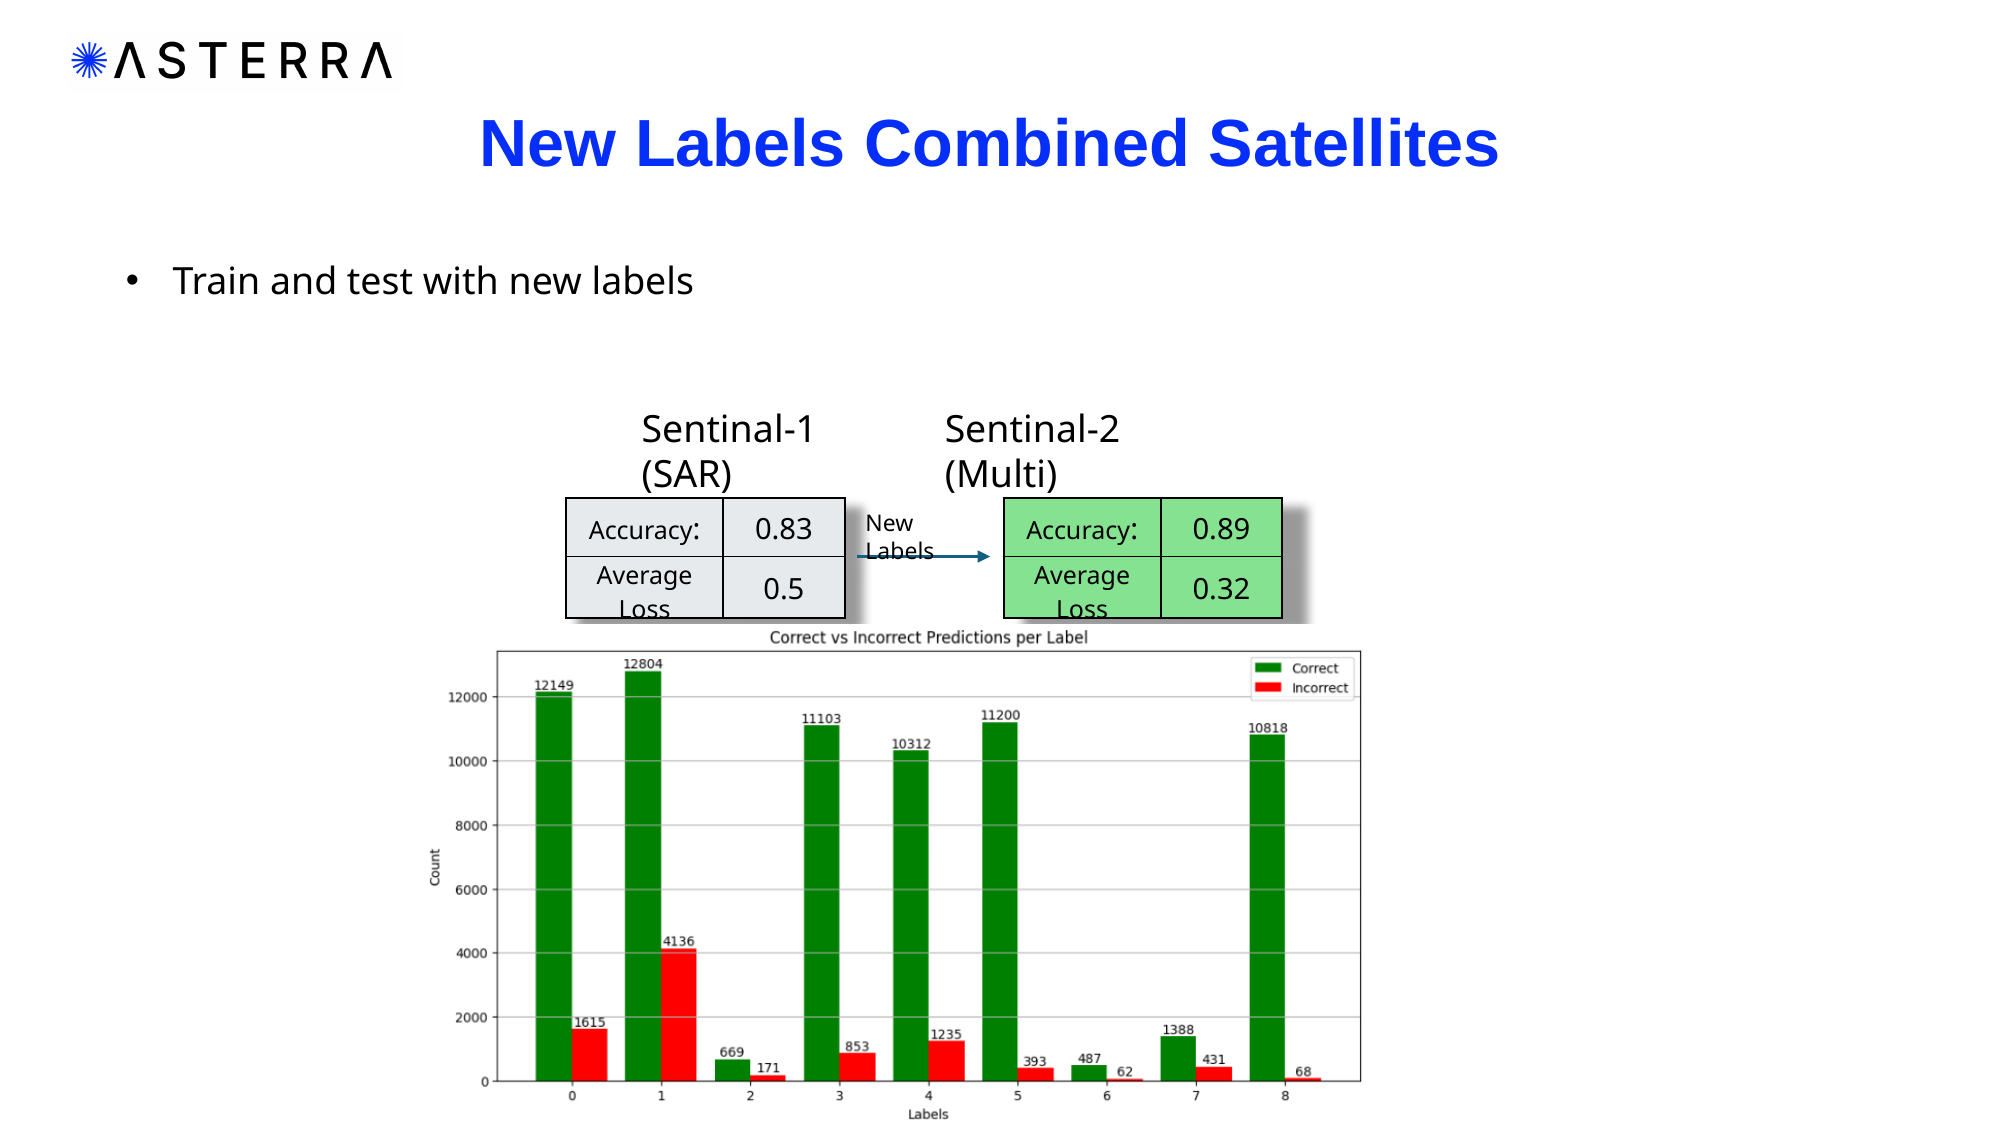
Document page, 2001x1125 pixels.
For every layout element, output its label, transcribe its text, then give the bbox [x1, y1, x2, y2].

table_header 0.83 [724, 503, 844, 556]
text_box Train and test with new labels [111, 249, 1313, 310]
table_cell 0.32 [1162, 557, 1281, 617]
picture [425, 624, 1388, 1125]
table_header Accuracy: [1005, 499, 1160, 556]
table_cell Average Loss [567, 557, 722, 617]
text_box New Labels Combined Satellites [0, 92, 2000, 188]
text_box Sentinal-1 (SAR) [626, 397, 929, 503]
text_box [149, 242, 1851, 320]
table_cell Average Loss [1005, 557, 1160, 617]
text_box New Labels [850, 501, 998, 572]
picture [65, 32, 404, 93]
table_cell 0.5 [724, 557, 844, 617]
table_header 0.89 [1162, 499, 1281, 556]
table_header Accuracy: [567, 499, 722, 556]
text_box Sentinal-2 (Multi) [929, 397, 1246, 503]
